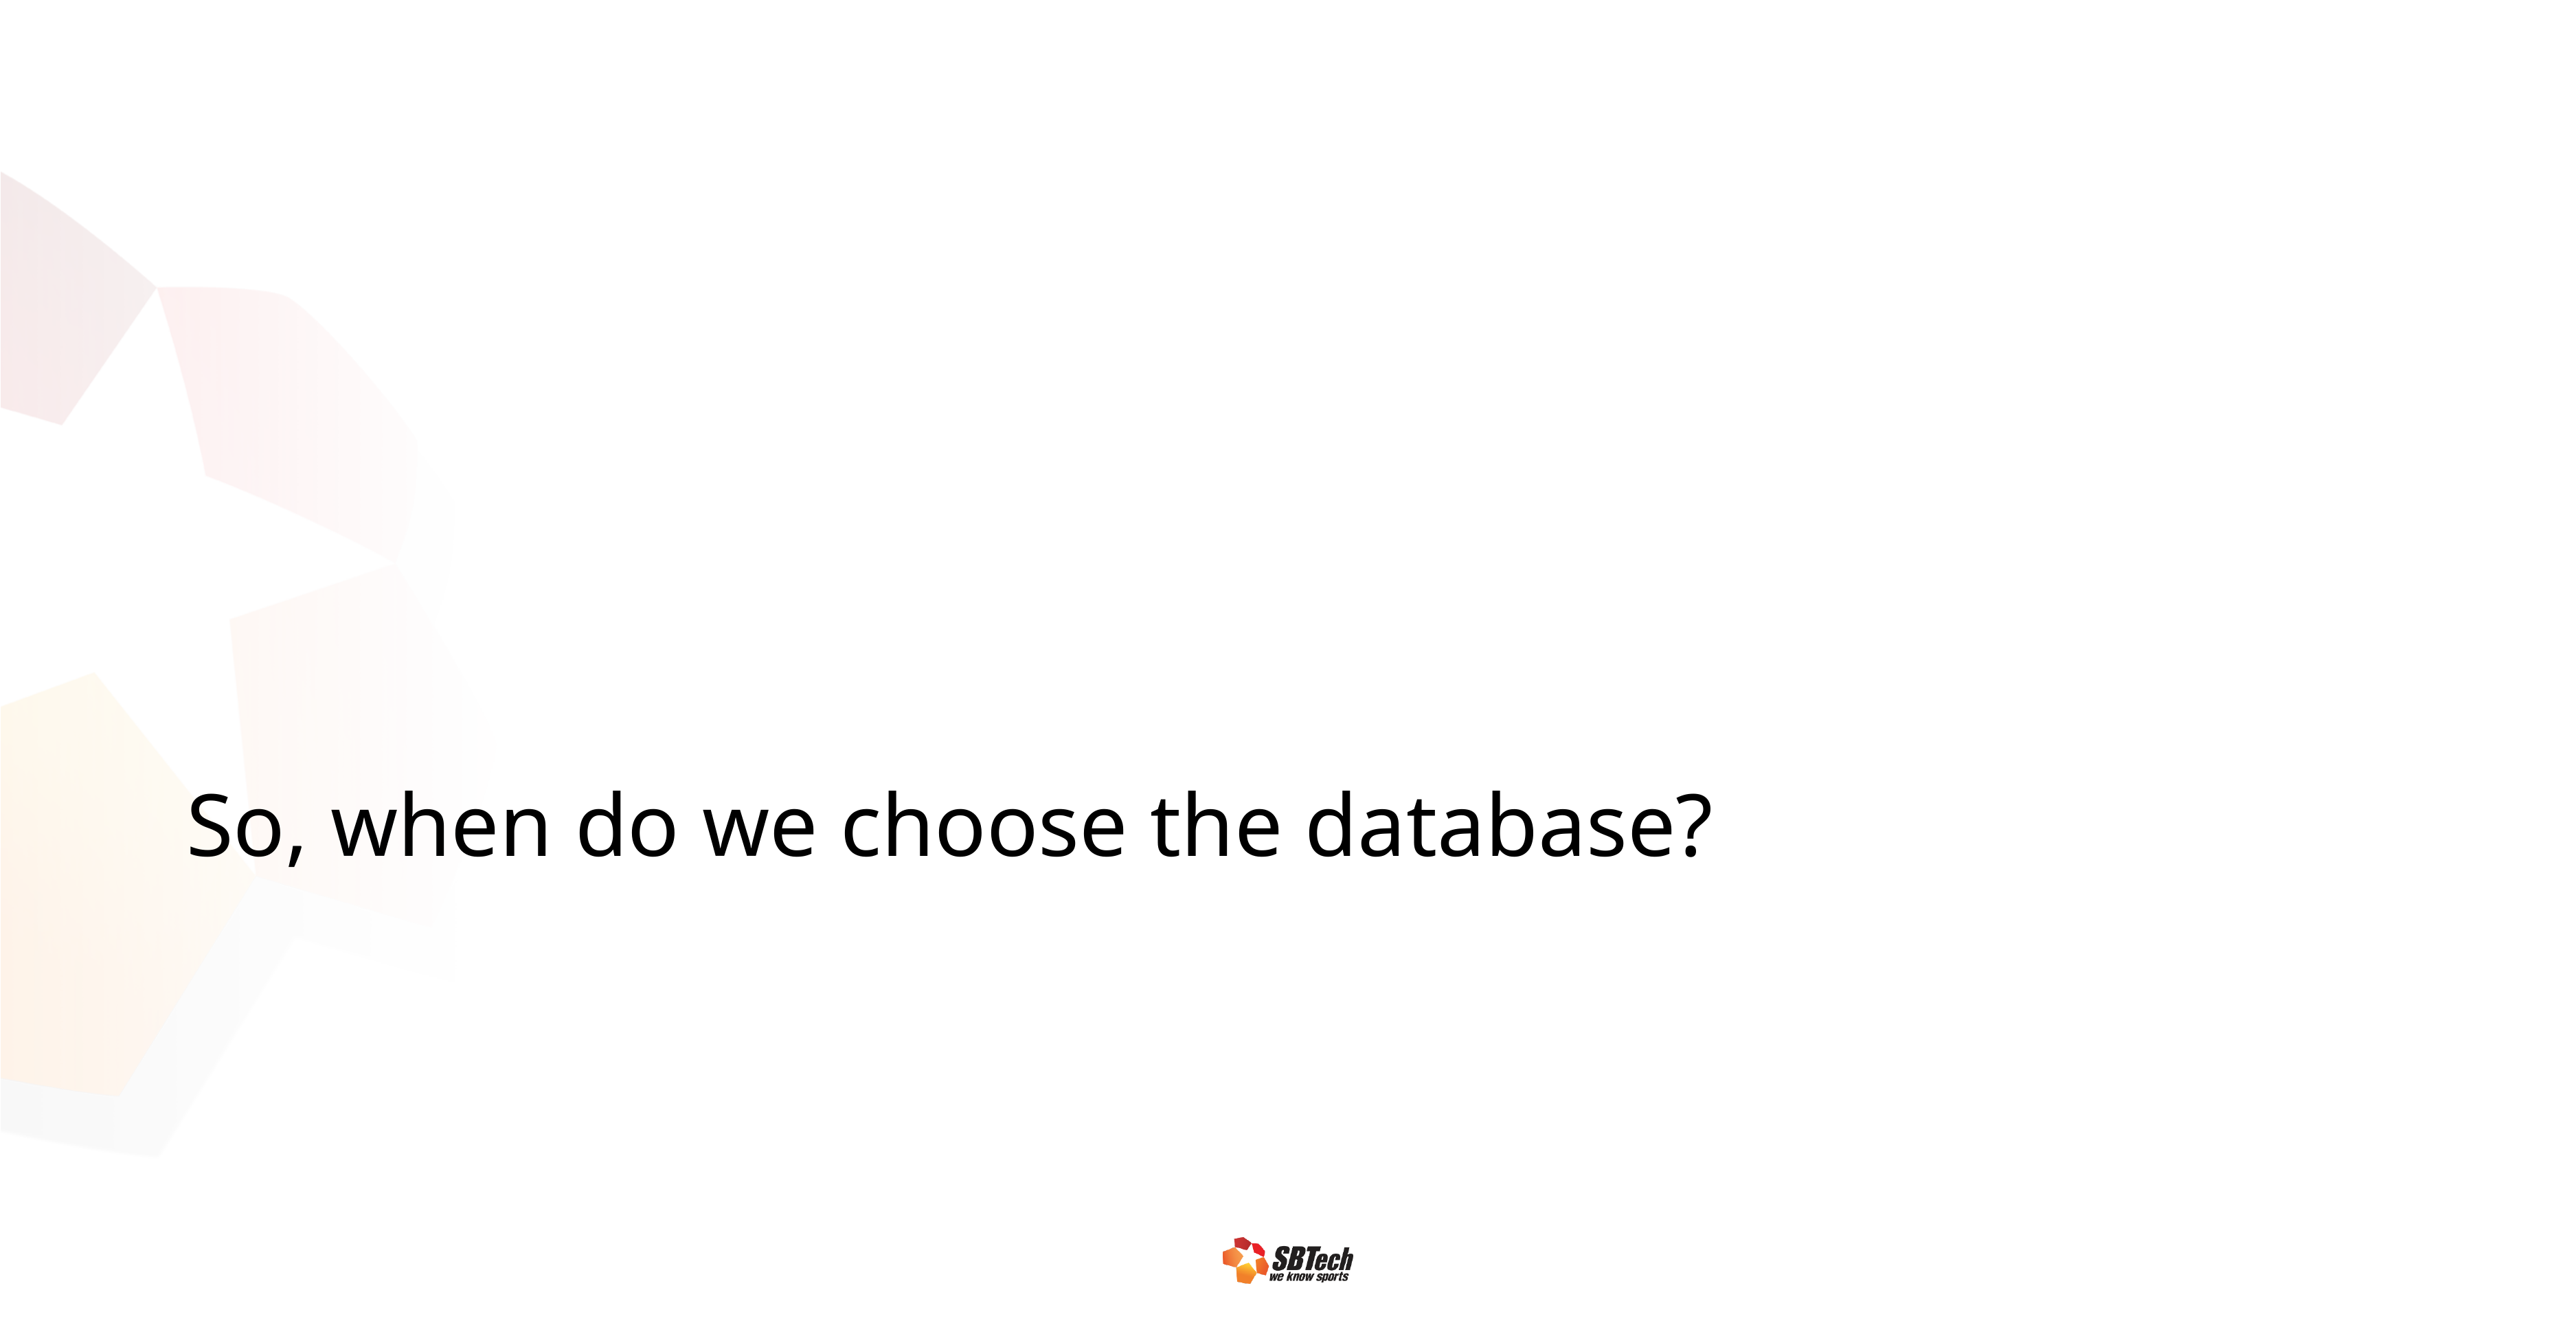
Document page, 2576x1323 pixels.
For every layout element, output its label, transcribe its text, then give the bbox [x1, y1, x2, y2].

picture [1223, 1237, 1353, 1284]
title So, when do we choose the database? [176, 329, 2398, 880]
